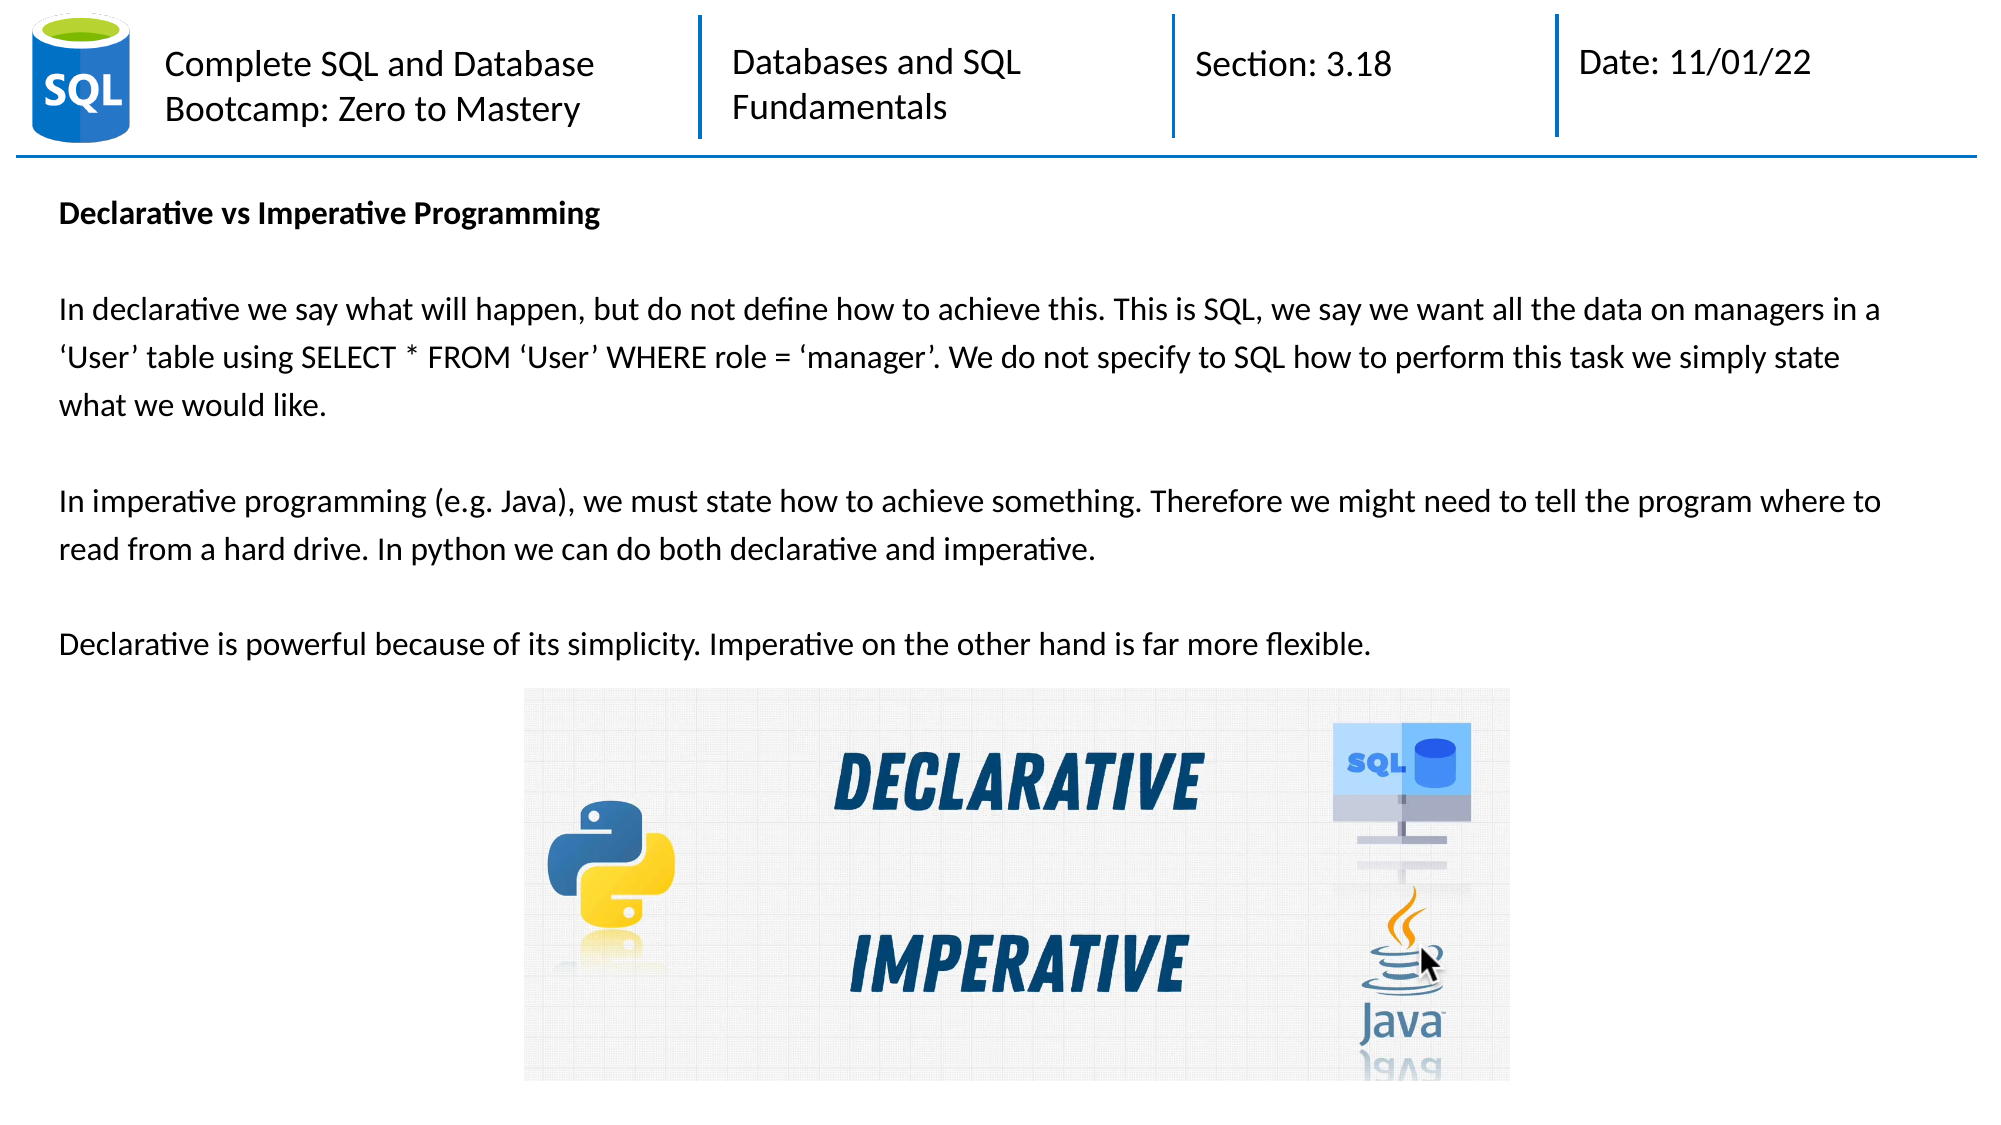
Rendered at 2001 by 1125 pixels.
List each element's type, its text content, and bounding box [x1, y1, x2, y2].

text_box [16, 13, 1978, 157]
picture [524, 688, 1510, 1081]
text_box Declarative vs Imperative Programming In declarative we say what will happen, but do not define how to achieve this. This is SQL, we say we want all the data on managers in a ‘User’ table using SELECT * FROM ‘User’ WHERE role = ‘manager’. We do not specify to SQL how to perform this task we simply state what we would like. In imperative programming (e.g. Java), we must state how to achieve something. Therefore we might need to tell the program where to read from a hard drive. In python we can do both declarative and imperative. Declarative is powerful because of its simplicity. Imperative on the other hand is far more flexible. [43, 175, 1903, 726]
